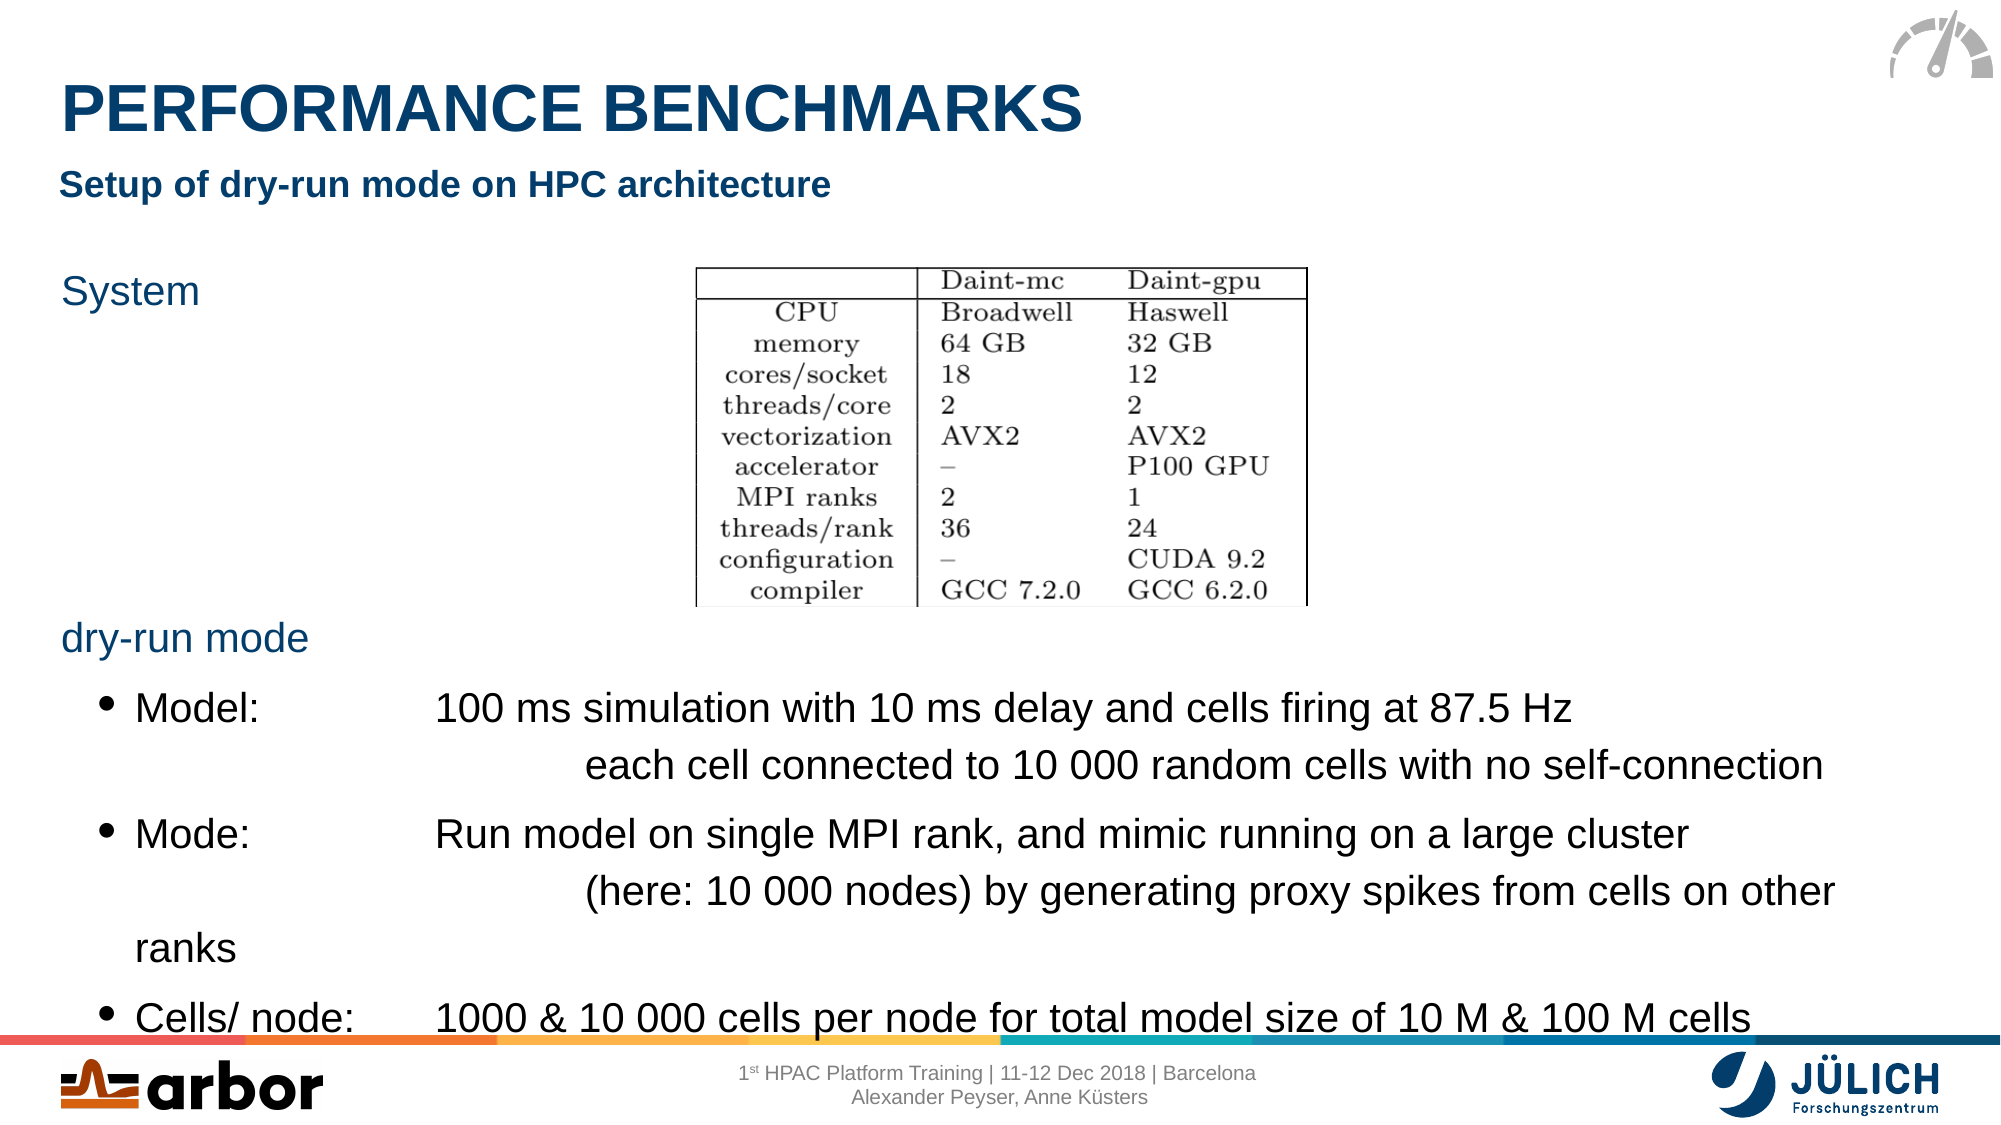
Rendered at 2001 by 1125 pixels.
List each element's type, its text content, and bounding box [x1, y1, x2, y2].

list Setup of dry-run mode on HPC architecture [58, 154, 1937, 238]
title Performance benchmarks [60, 53, 1940, 238]
list System dry-run mode Model: 100 ms simulation with 10 ms delay and cells firing at 87.5 Hz each cell connected to 10 000 random cells with no self-connection Mode: Run model on single MPI rank, and mimic running on a large cluster (here: 10 000 nodes) by generating proxy spikes from cells on other ranks Cells/ node: 1000 & 10 000 cells per node for total model size of 10 M & 100 M cells [60, 256, 1940, 948]
picture [1889, 10, 1993, 78]
picture [0, 1035, 1503, 1045]
picture [61, 1059, 323, 1110]
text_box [695, 267, 1308, 607]
